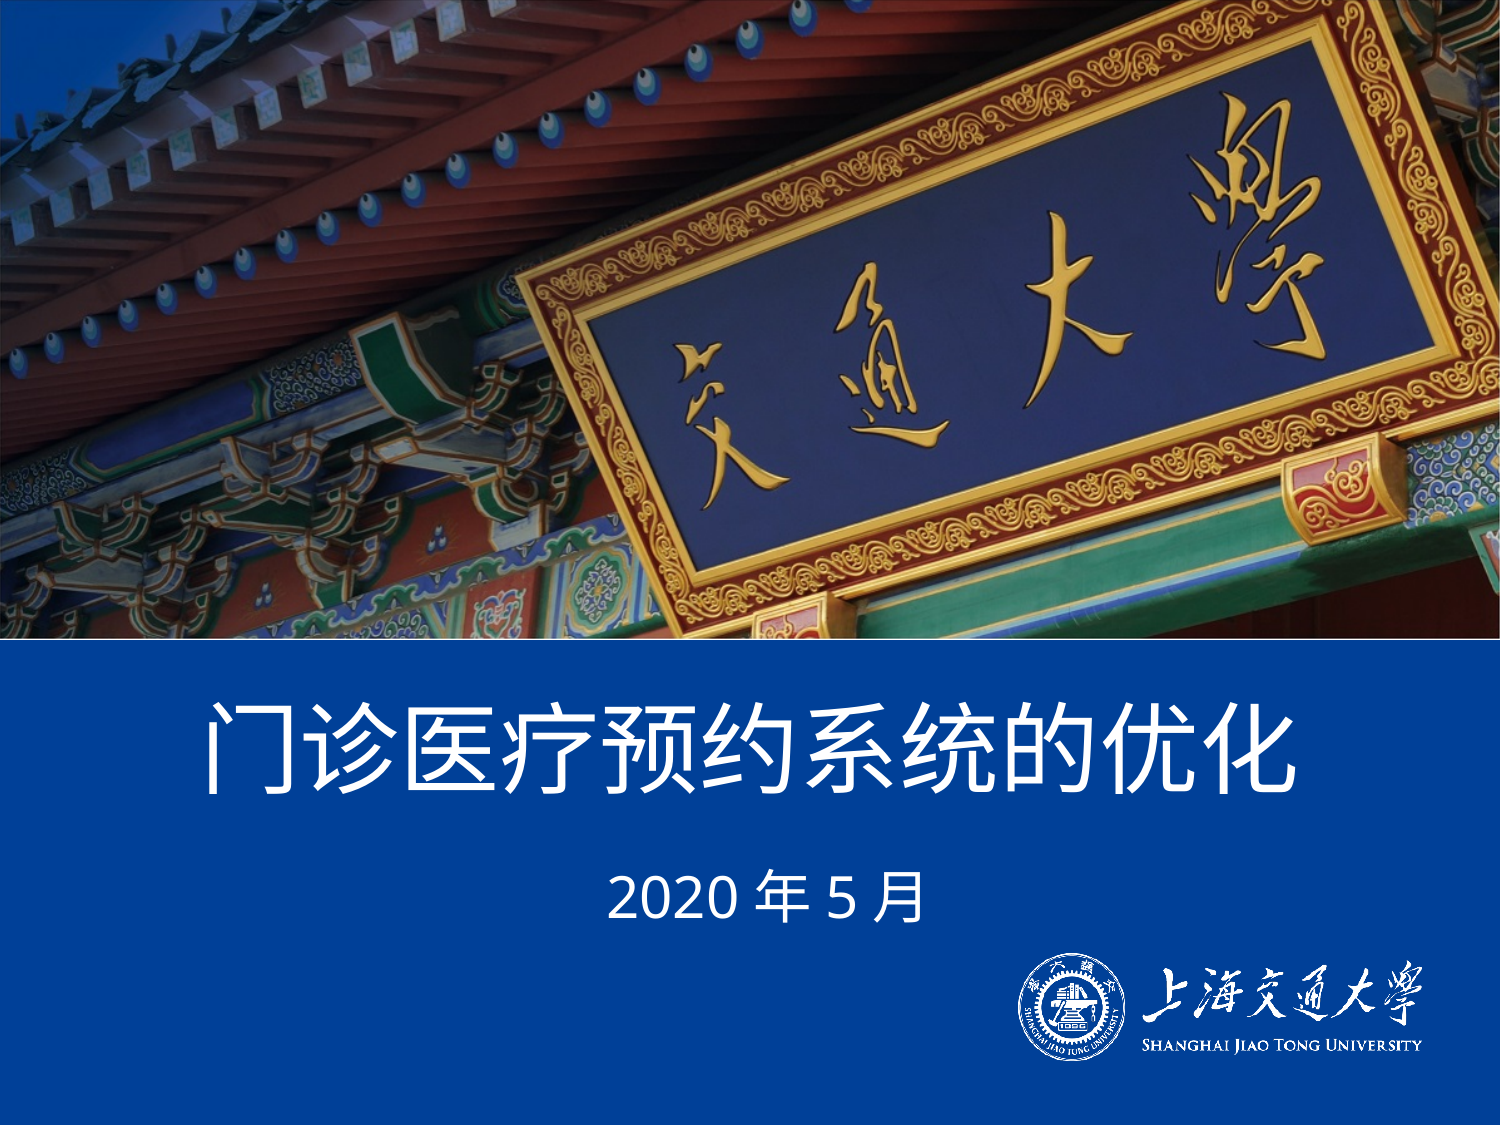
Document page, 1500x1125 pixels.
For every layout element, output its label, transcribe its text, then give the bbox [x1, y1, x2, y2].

picture [0, 0, 1500, 639]
title 门诊医疗预约系统的优化 [103, 680, 1397, 829]
subtitle 2020年5月 [103, 838, 1397, 939]
picture [1018, 953, 1422, 1061]
